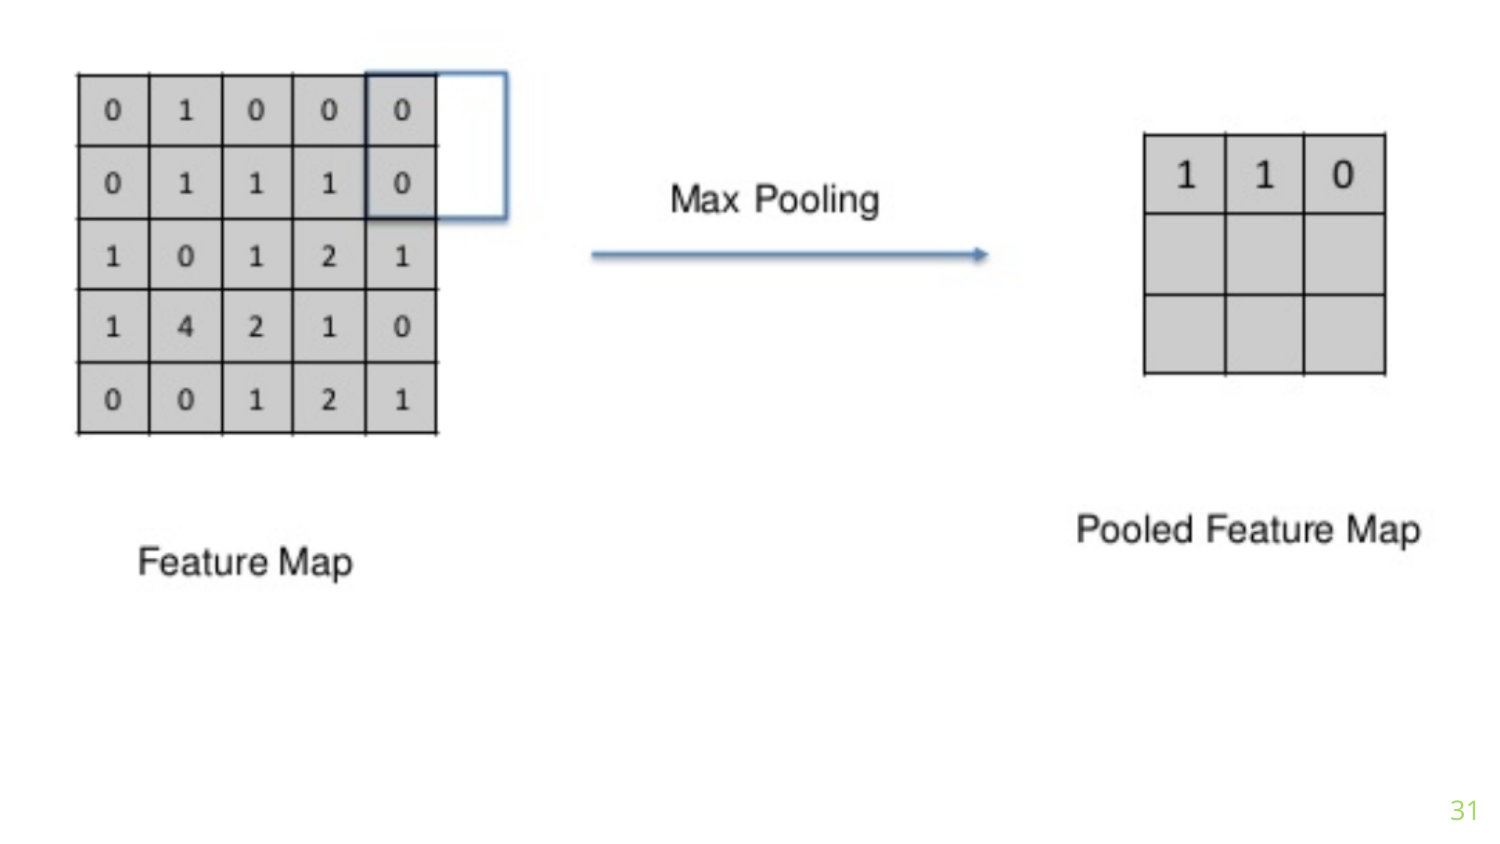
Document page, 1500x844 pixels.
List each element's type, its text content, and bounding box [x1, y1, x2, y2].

picture [24, 24, 1476, 618]
slide_number ‹#› [1391, 779, 1482, 844]
